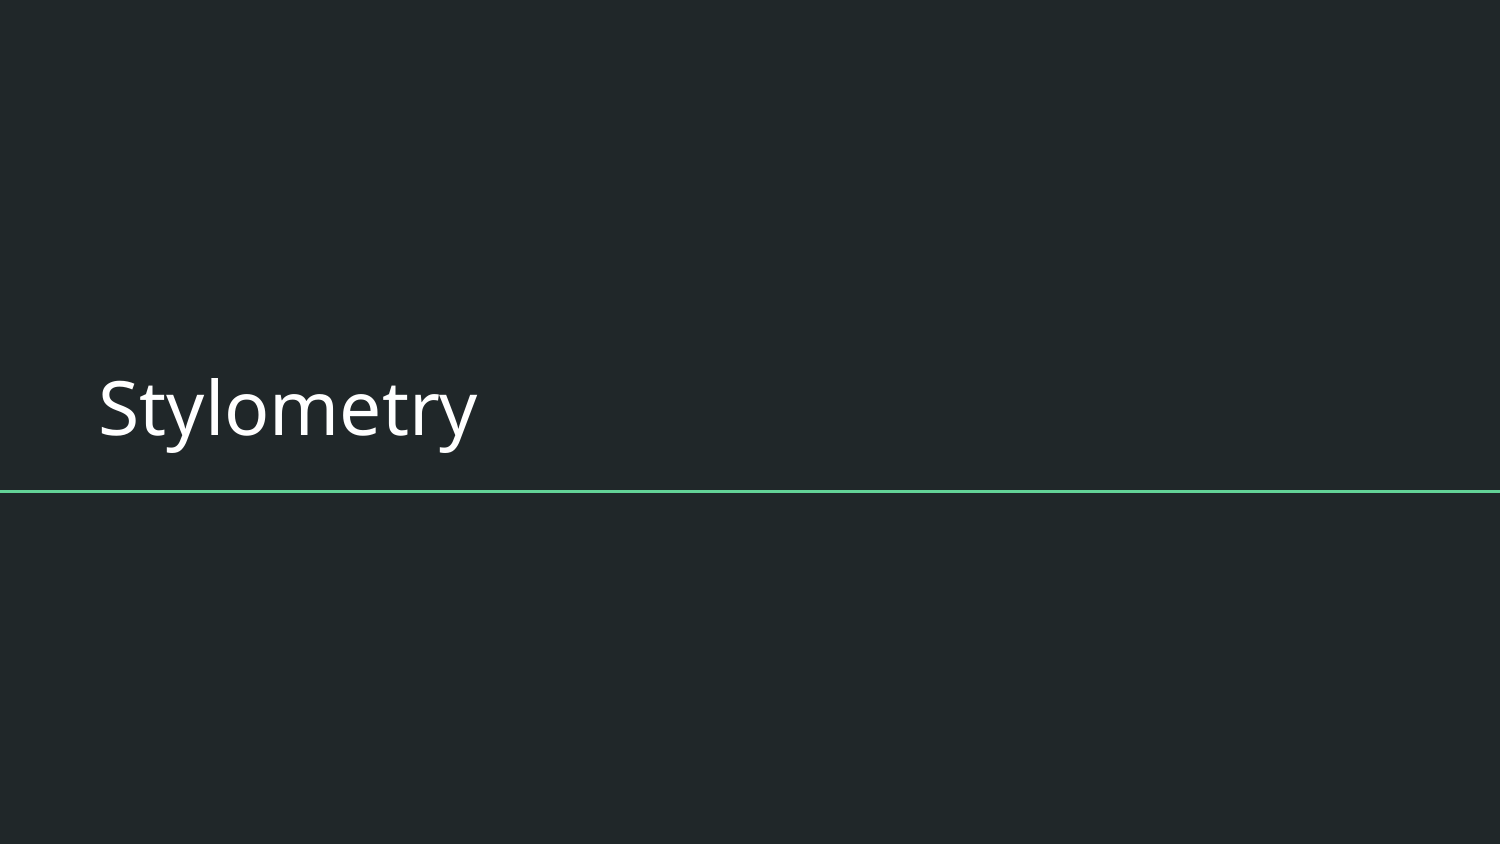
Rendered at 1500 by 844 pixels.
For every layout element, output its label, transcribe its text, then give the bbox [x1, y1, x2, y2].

title Stylometry [83, 337, 1417, 466]
